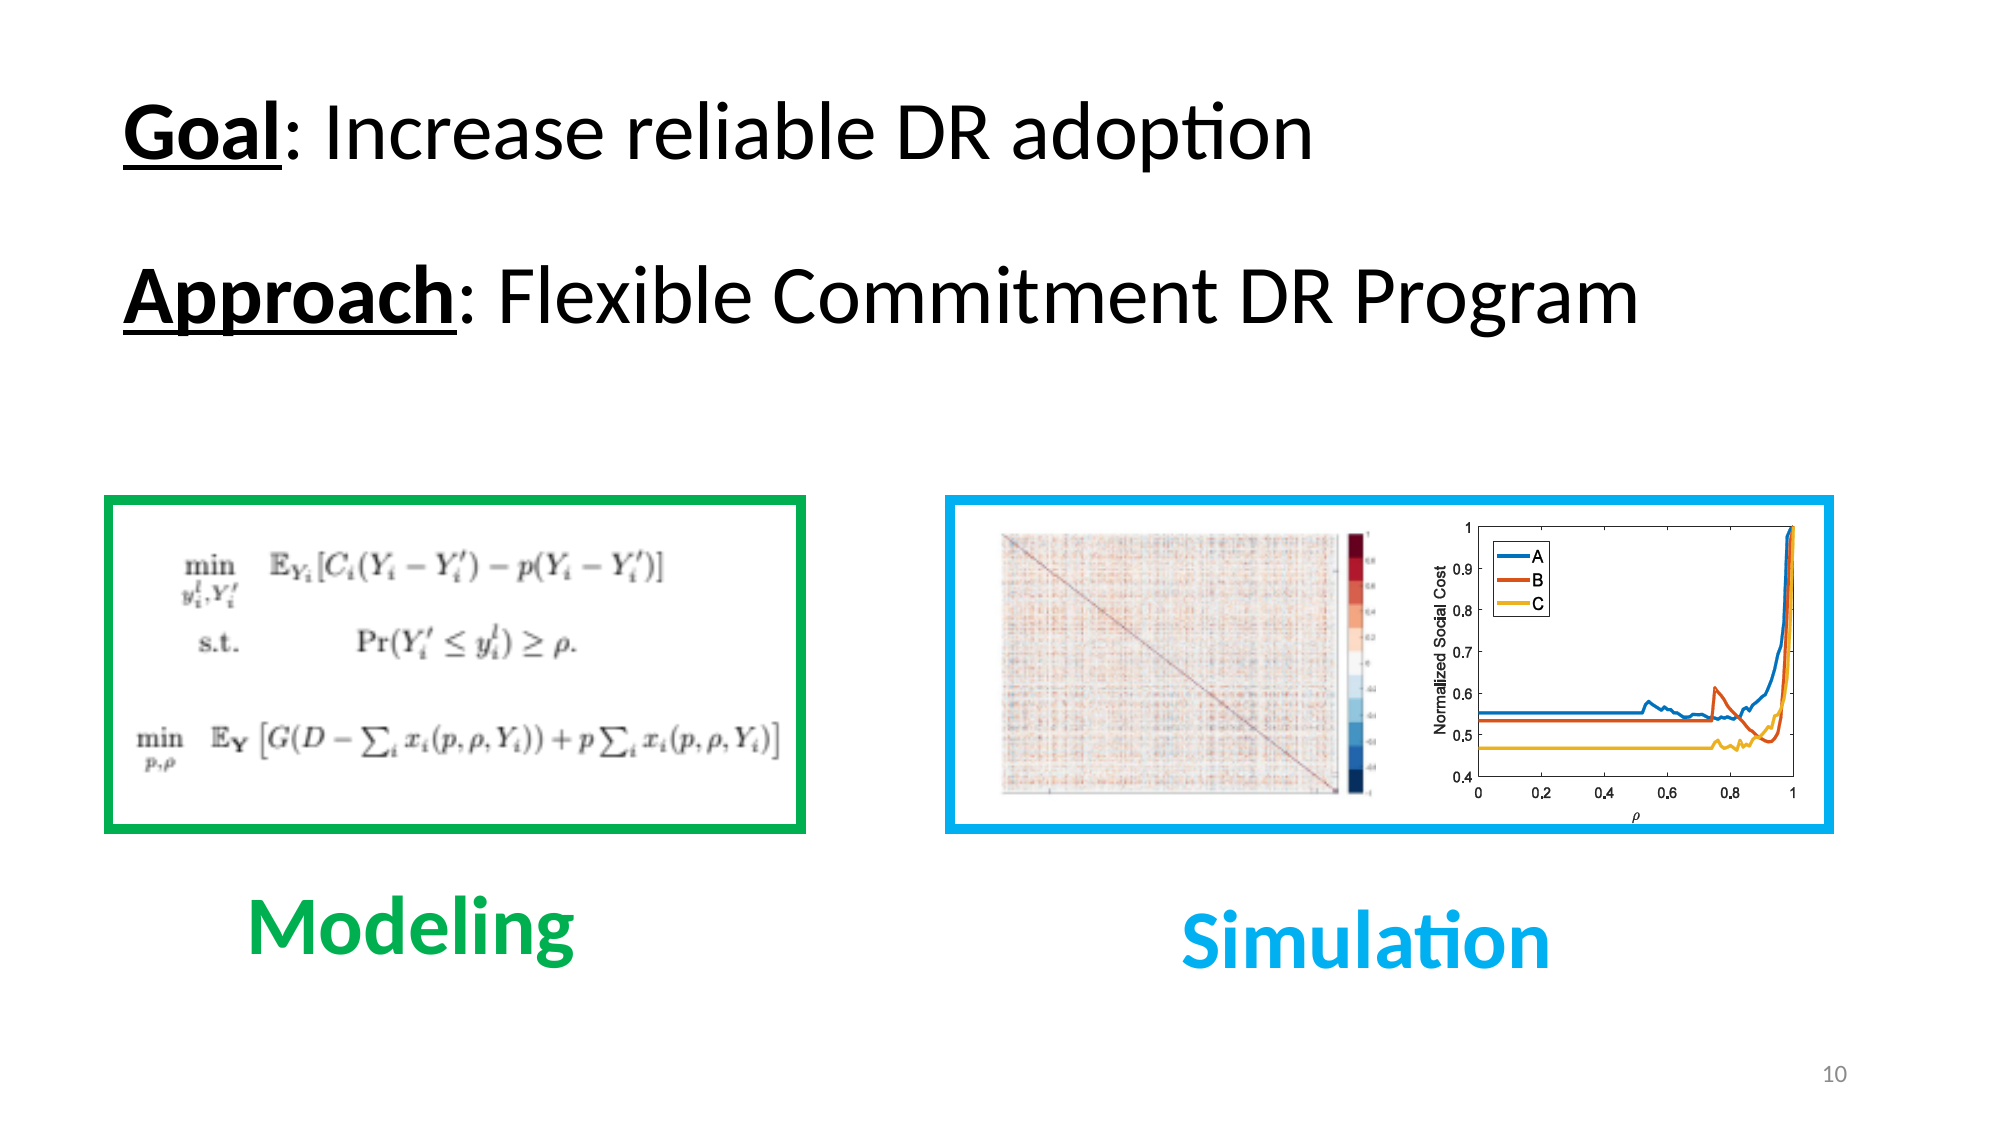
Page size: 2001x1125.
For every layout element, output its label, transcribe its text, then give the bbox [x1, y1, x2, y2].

picture [994, 526, 1376, 803]
text_box Simulation [1166, 878, 1586, 993]
text_box Goal: Increase reliable DR adoption [108, 68, 1486, 184]
text_box Modeling [231, 863, 613, 979]
picture [1433, 521, 1796, 823]
slide_number 10 [1412, 1042, 1863, 1103]
text_box Approach: Flexible Commitment DR Program [108, 233, 1878, 348]
text_box [107, 499, 802, 830]
picture [167, 537, 677, 673]
text_box [949, 499, 1830, 830]
picture [123, 710, 787, 778]
